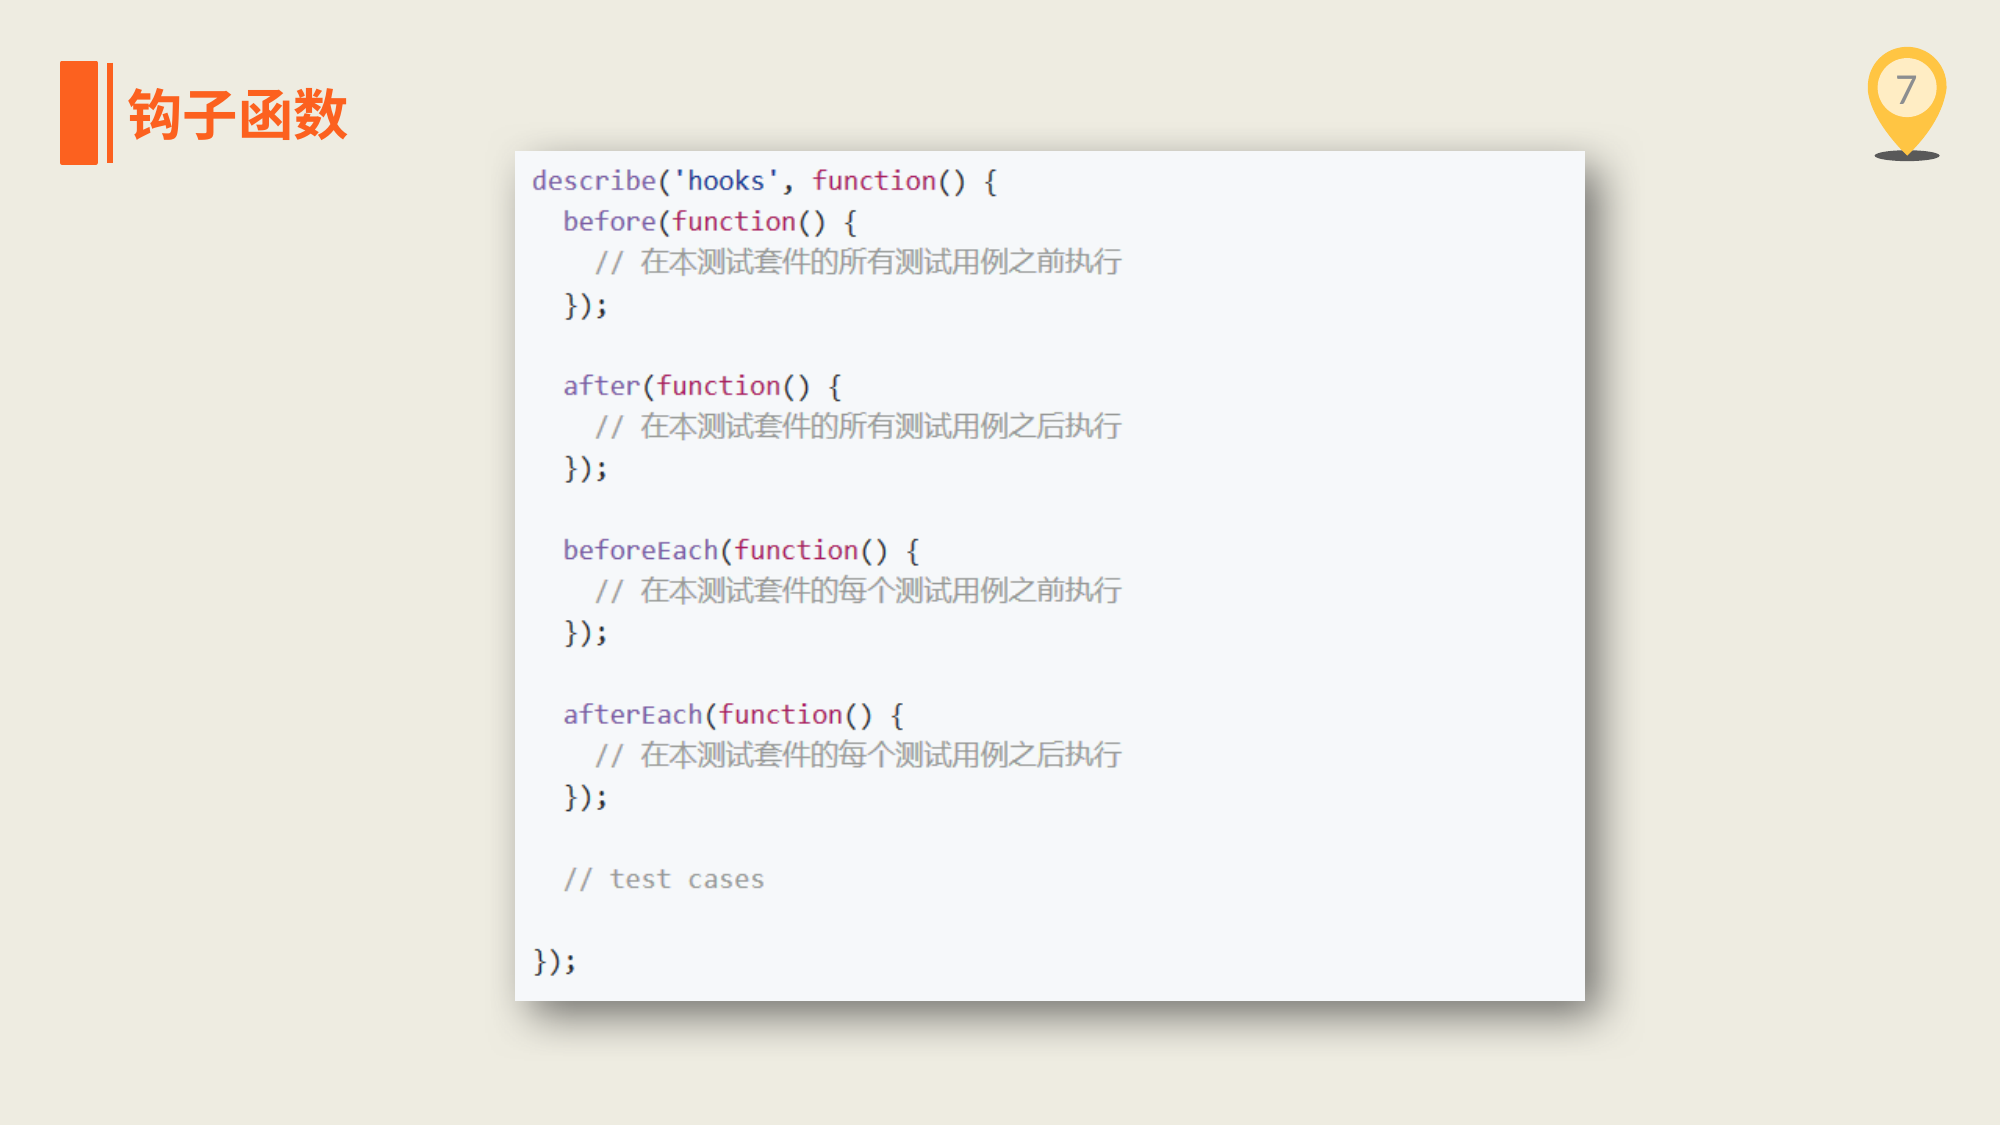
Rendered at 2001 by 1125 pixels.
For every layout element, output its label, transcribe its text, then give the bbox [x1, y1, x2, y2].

text_box [60, 61, 98, 165]
slide_number 7 [1673, 57, 2000, 118]
text_box 钩子函数 [115, 72, 577, 154]
picture [515, 151, 1585, 1001]
